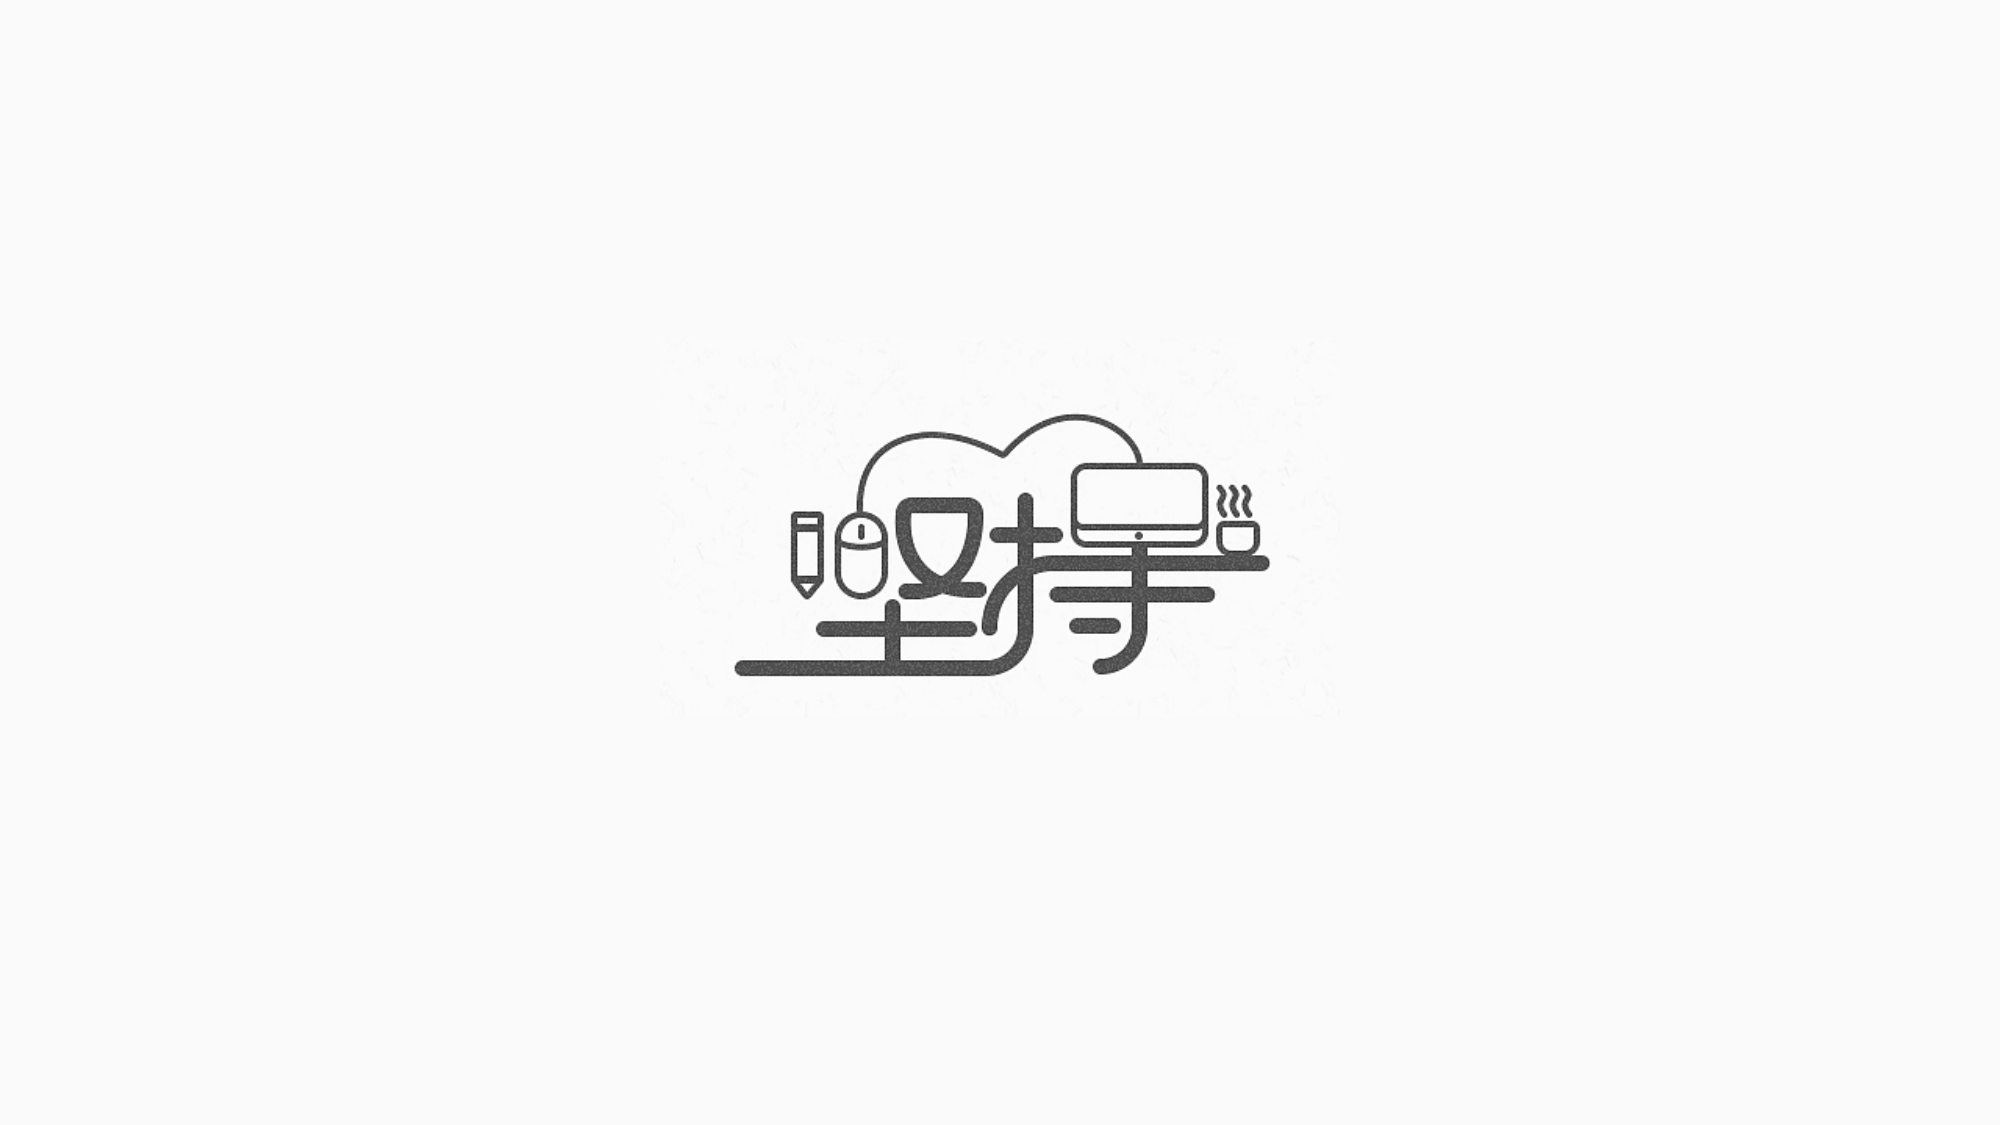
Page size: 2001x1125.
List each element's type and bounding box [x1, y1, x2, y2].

picture [659, 337, 1341, 717]
